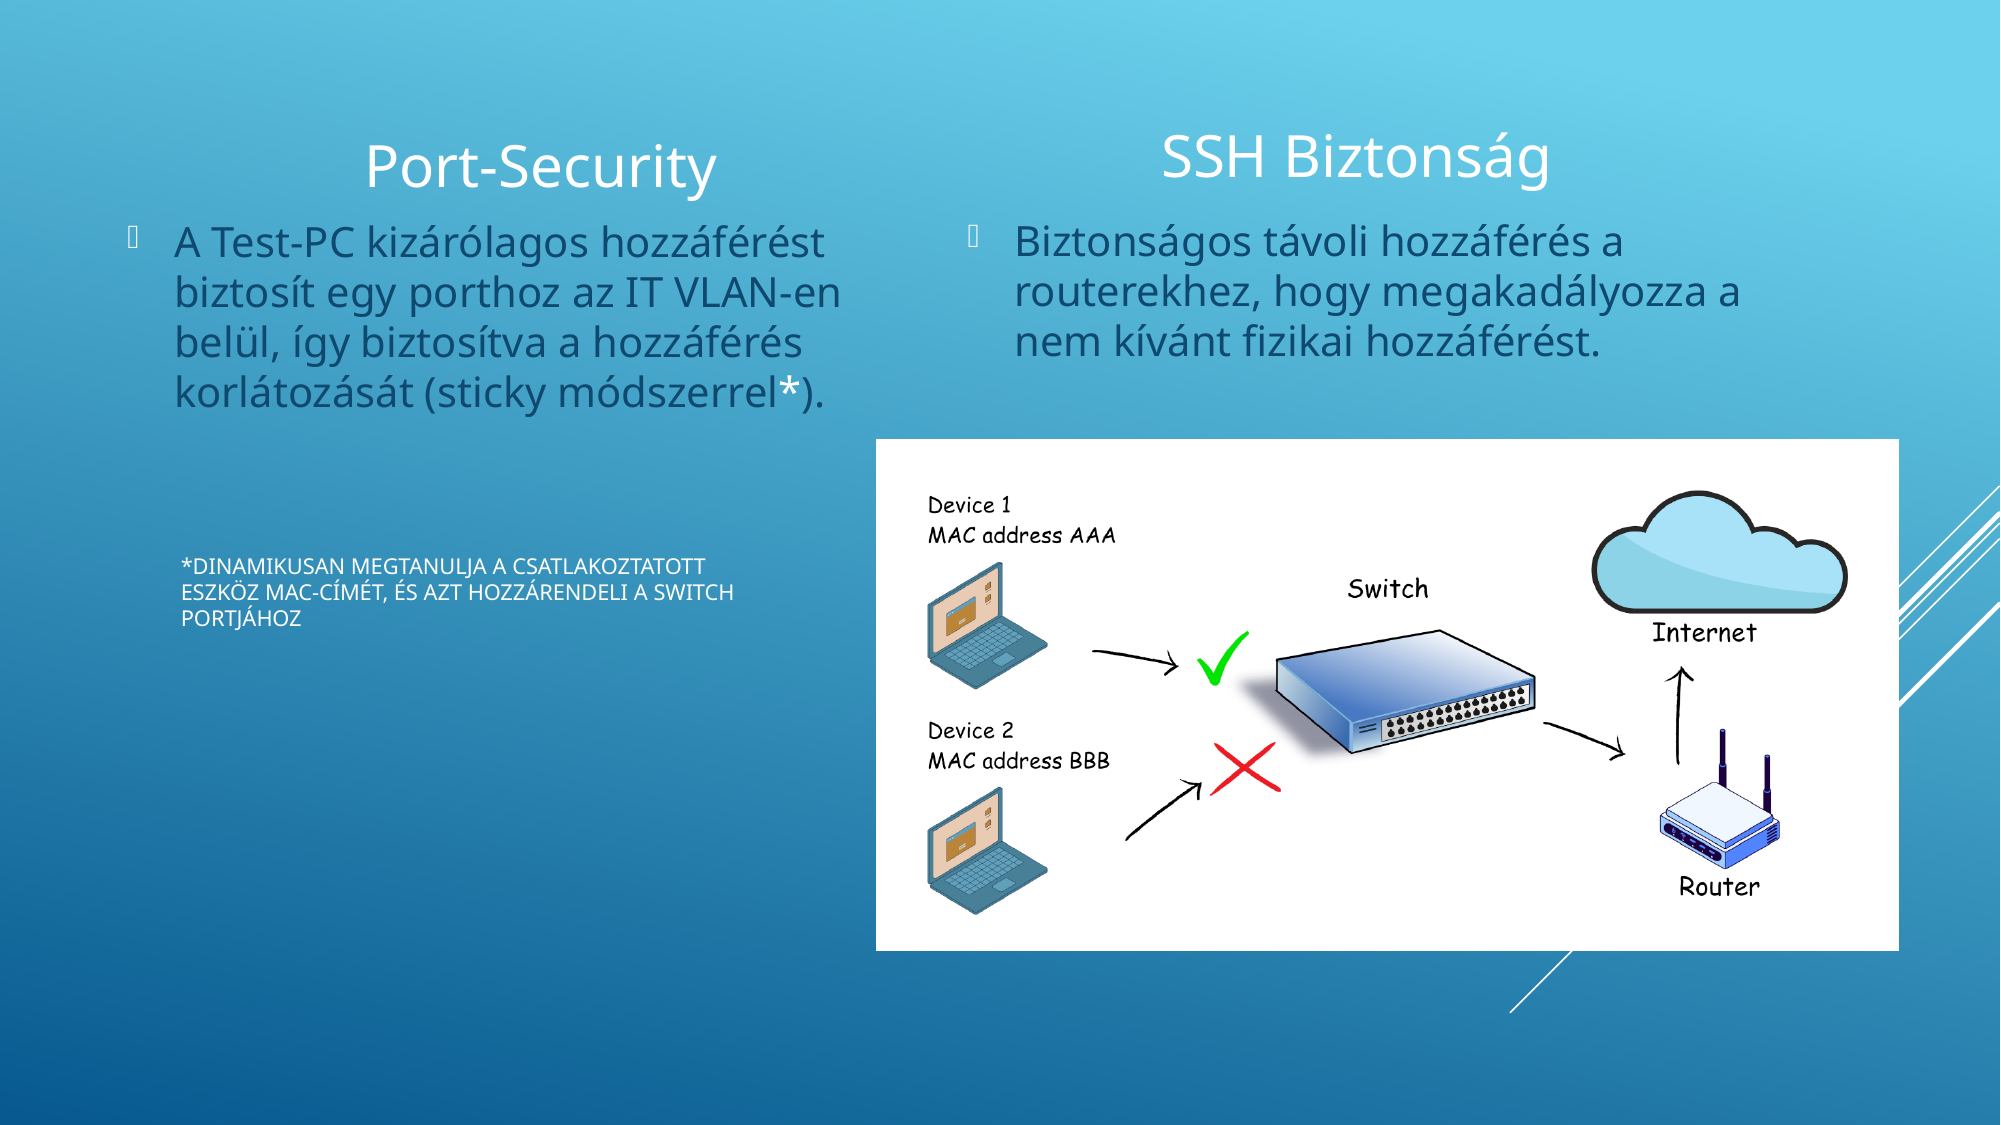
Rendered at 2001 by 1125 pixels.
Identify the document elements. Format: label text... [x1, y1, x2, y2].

list A Test-PC kizárólagos hozzáférést biztosít egy porthoz az IT VLAN-en belül, így biztosítva a hozzáférés korlátozását (sticky módszerrel*). [112, 208, 923, 706]
list Biztonságos távoli hozzáférés a routerekhez, hogy megakadályozza a nem kívánt fizikai hozzáférést. [952, 207, 1762, 439]
title *dinamikusan megtanulja a csatlakoztatott eszköz MAC-címét, és azt hozzárendeli a switch portjához [165, 706, 761, 716]
list Port-Security [159, 112, 923, 207]
picture [876, 439, 1899, 951]
